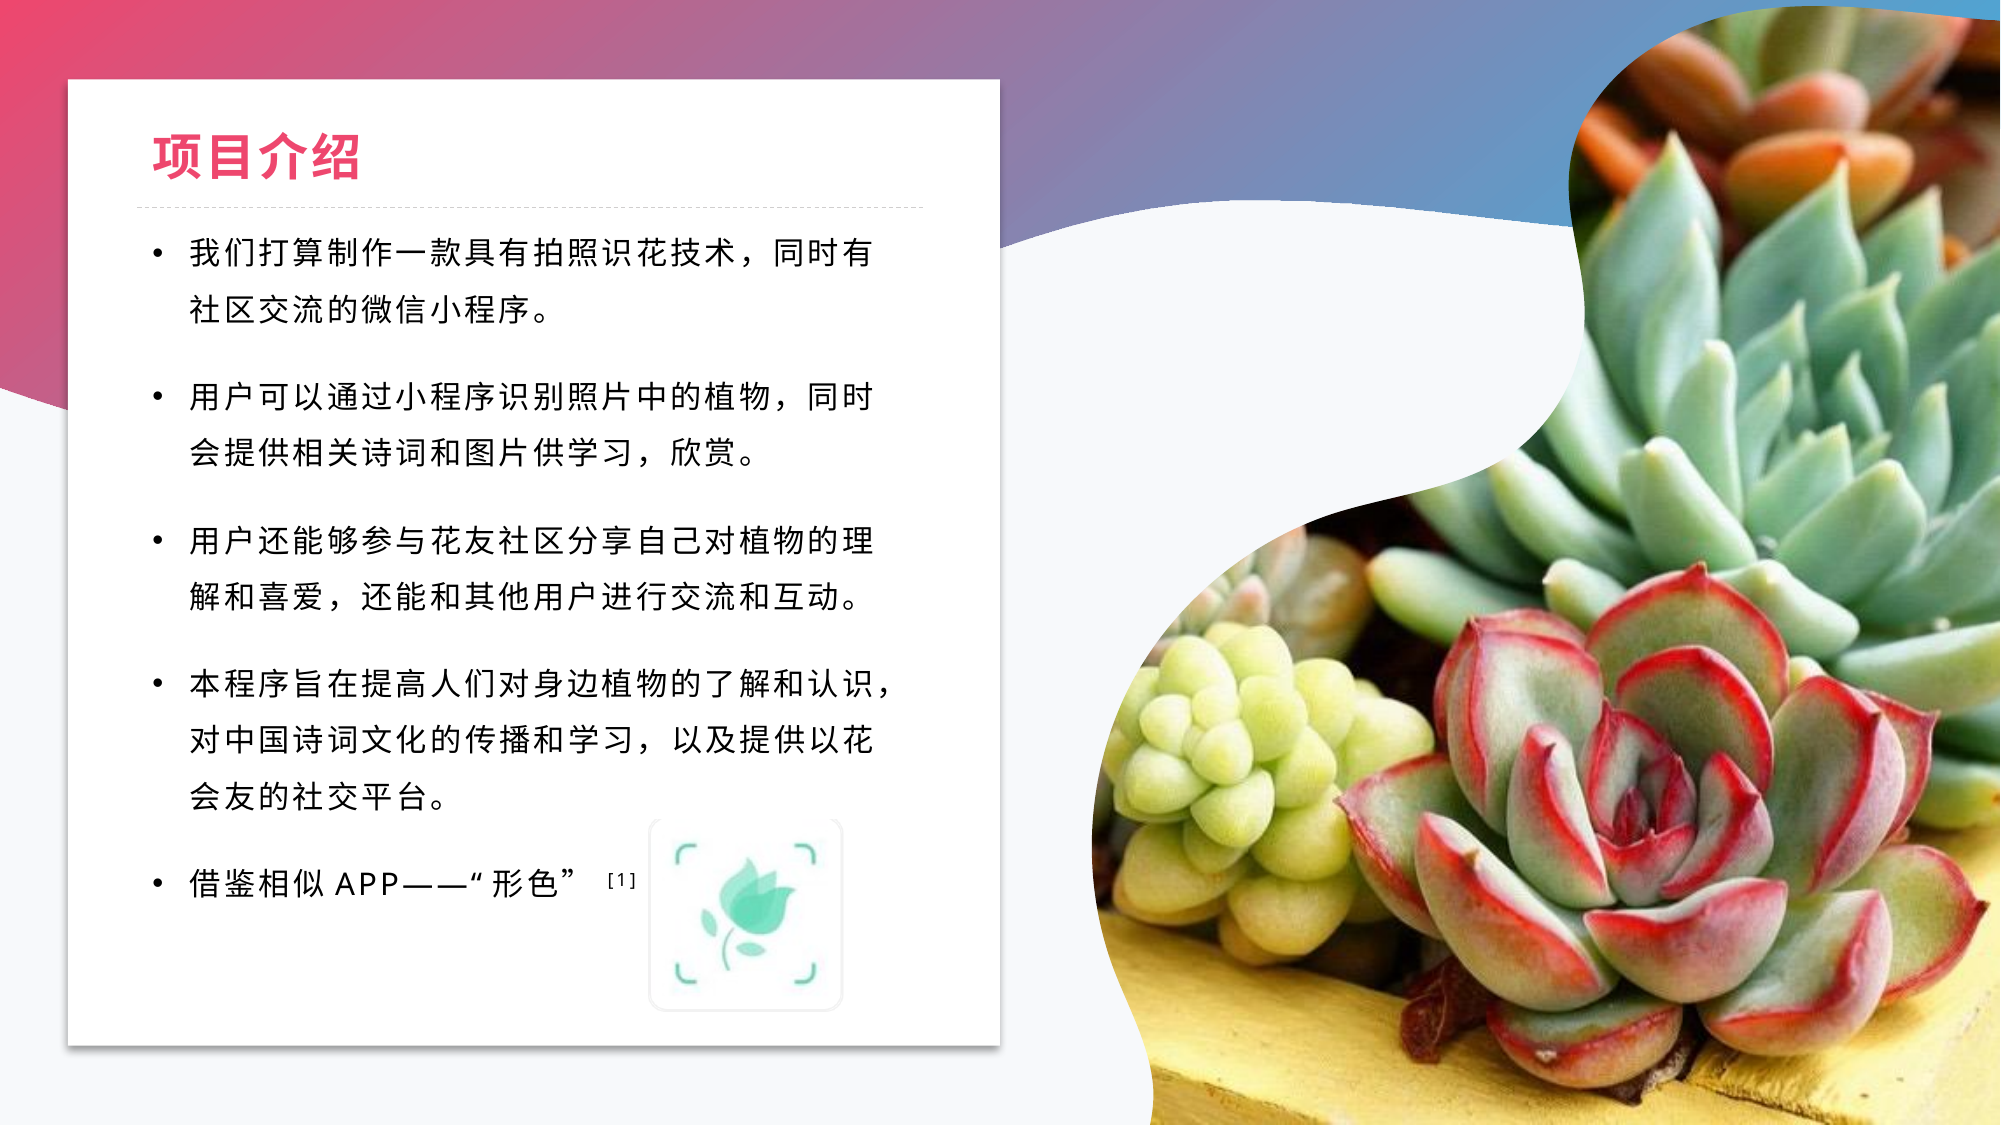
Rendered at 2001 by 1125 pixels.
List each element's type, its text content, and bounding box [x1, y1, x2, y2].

list 我们打算制作一款具有拍照识花技术，同时有社区交流的微信小程序。 用户可以通过小程序识别照片中的植物，同时会提供相关诗词和图片供学习，欣赏。 用户还能够参与花友社区分享自己对植物的理解和喜爱，还能和其他用户进行交流和互动。 本程序旨在提高人们对身边植物的了解和认识，对中国诗词文化的传播和学习，以及提供以花会友的社交平台。 借鉴相似APP——“形色” [1] [137, 207, 924, 1014]
title 项目介绍 [137, 111, 924, 207]
picture [1091, 6, 2000, 1125]
picture [642, 819, 847, 1014]
